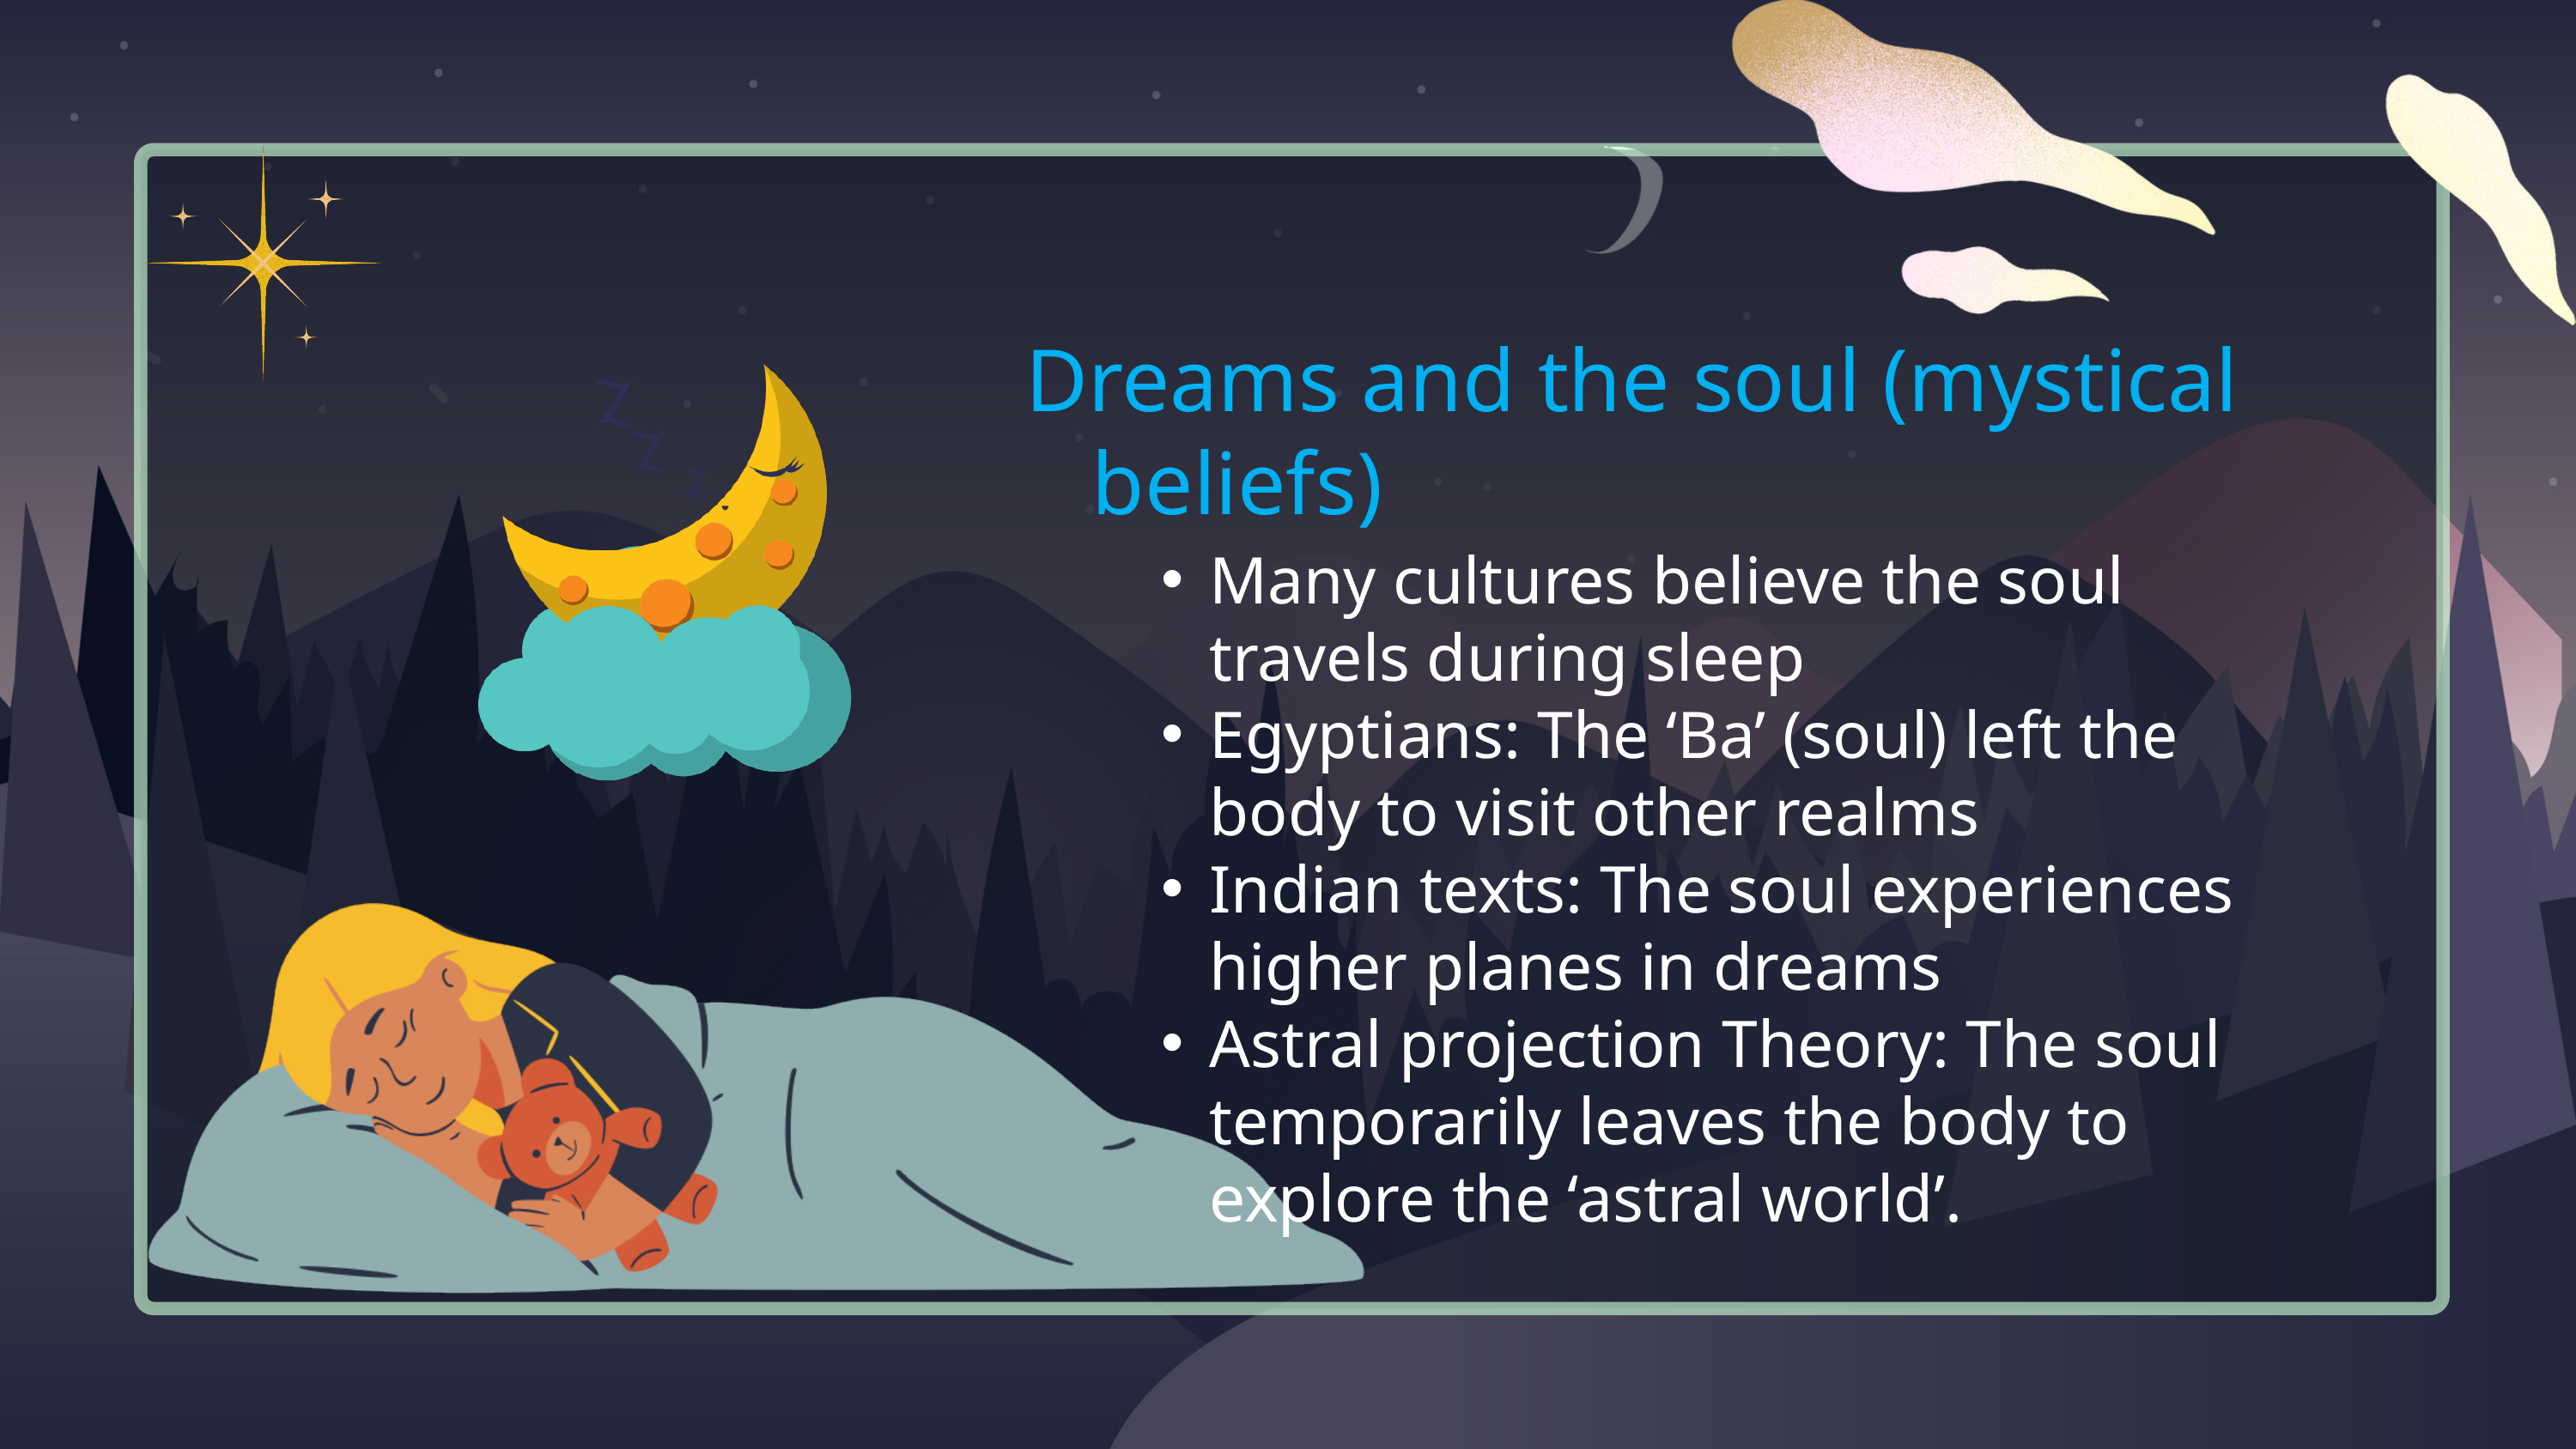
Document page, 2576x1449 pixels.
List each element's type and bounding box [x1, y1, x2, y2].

text_box [0, 0, 2576, 1449]
text_box [140, 149, 2444, 1309]
text_box [1732, 0, 2576, 325]
